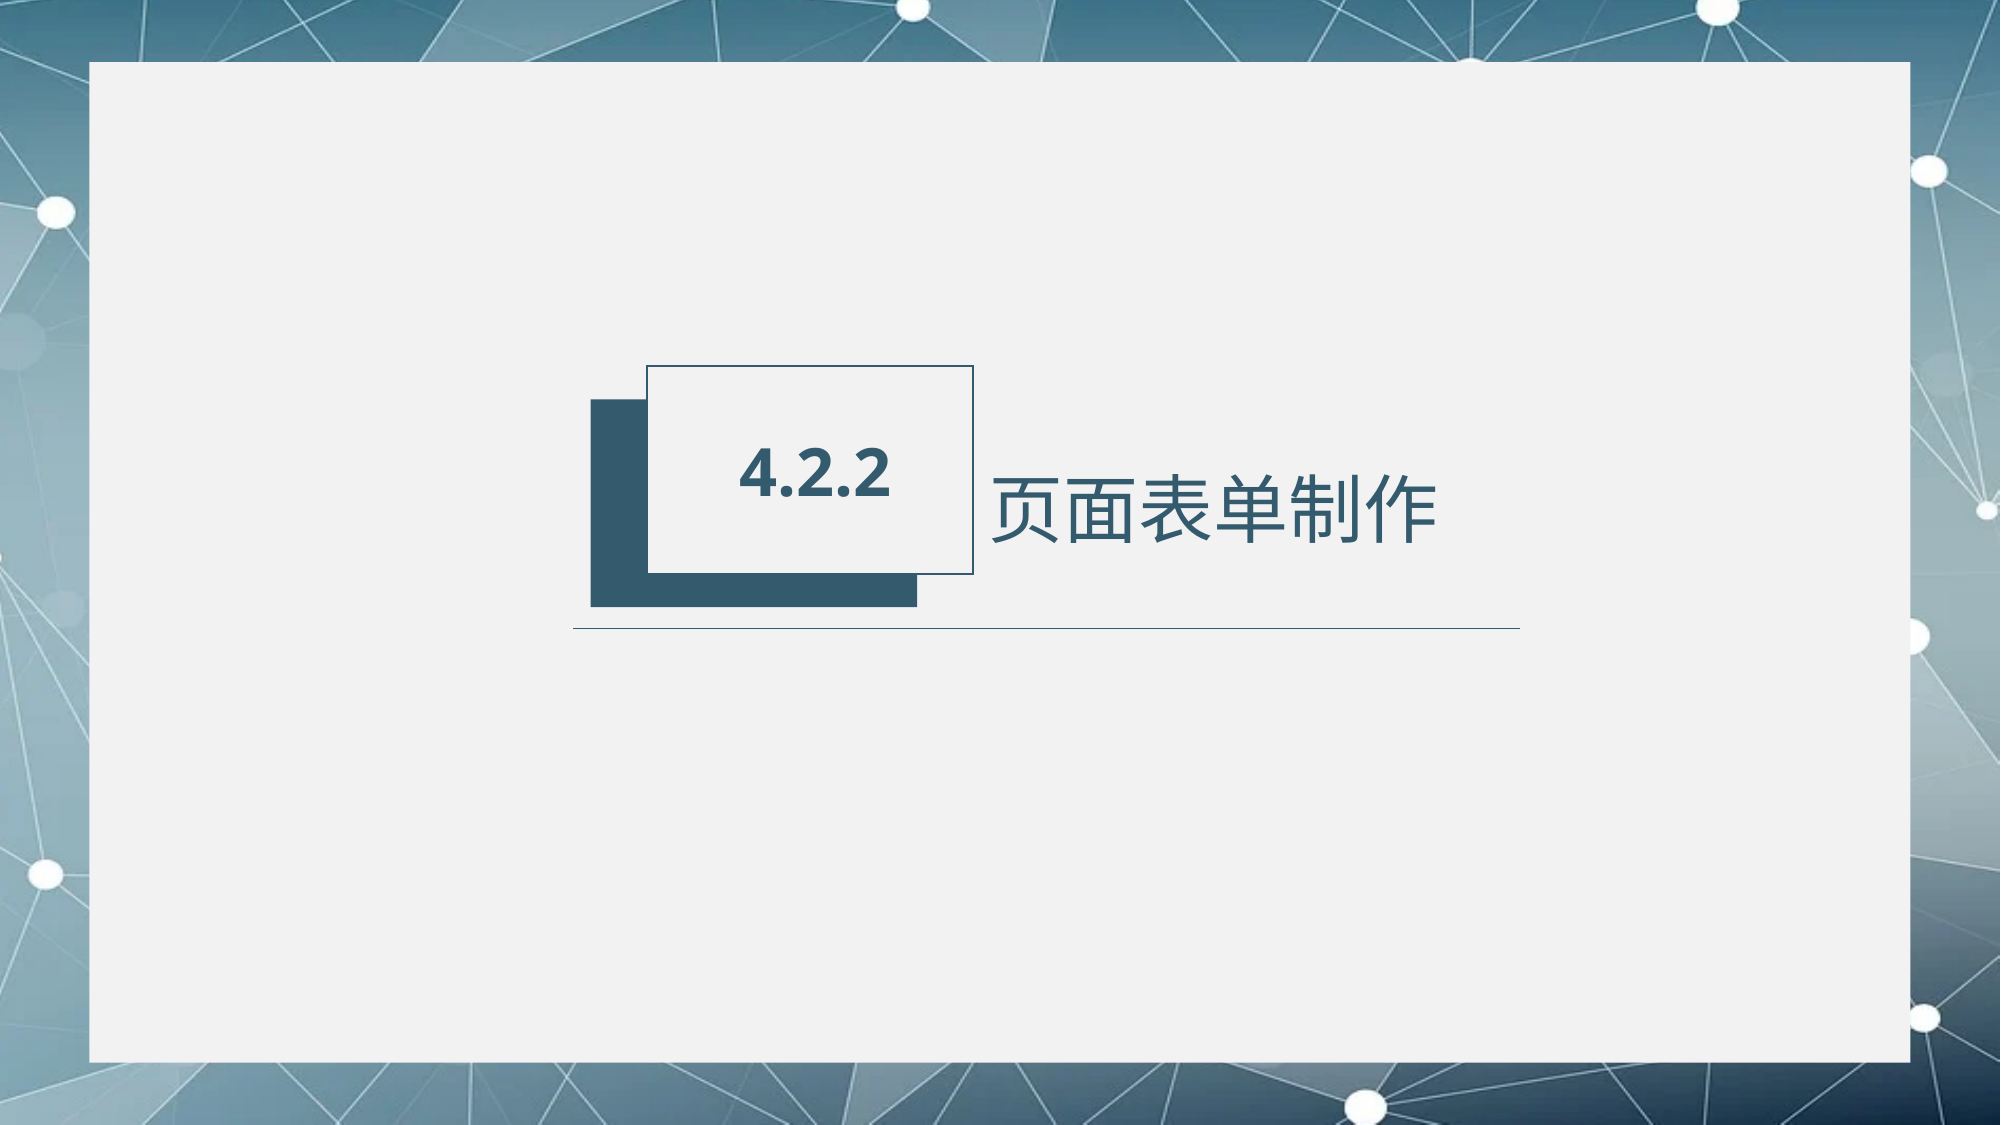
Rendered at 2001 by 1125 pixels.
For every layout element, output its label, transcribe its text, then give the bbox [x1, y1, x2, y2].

picture [0, 0, 2000, 1125]
text_box [590, 398, 918, 608]
text_box [646, 365, 974, 575]
text_box 4.2.2 [724, 422, 918, 518]
text_box 页面表单制作 [973, 455, 1454, 561]
